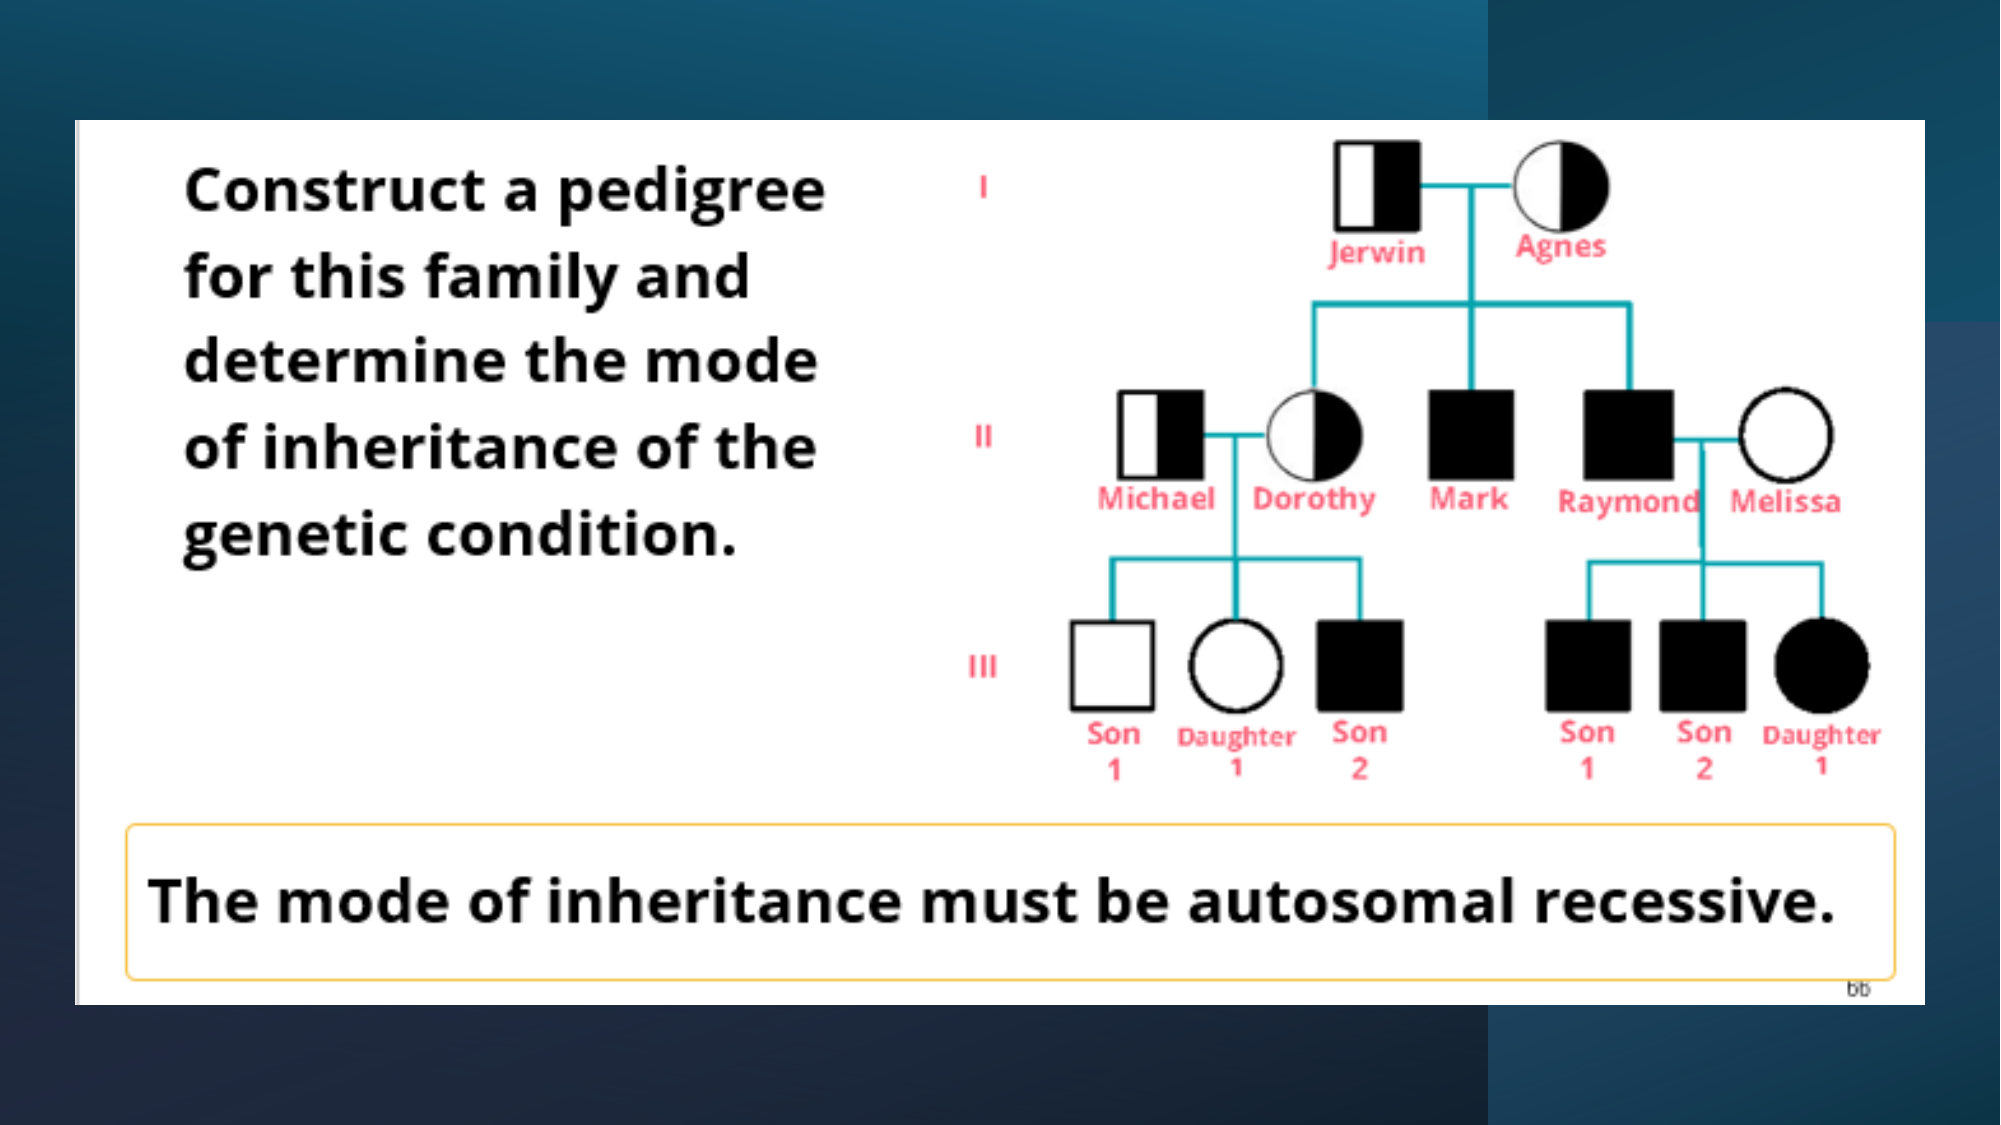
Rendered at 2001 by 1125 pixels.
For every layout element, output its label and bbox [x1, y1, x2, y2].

text_box [0, 321, 2000, 1125]
text_box [0, 0, 1489, 321]
picture [74, 120, 1926, 1005]
text_box [1489, 0, 2000, 321]
